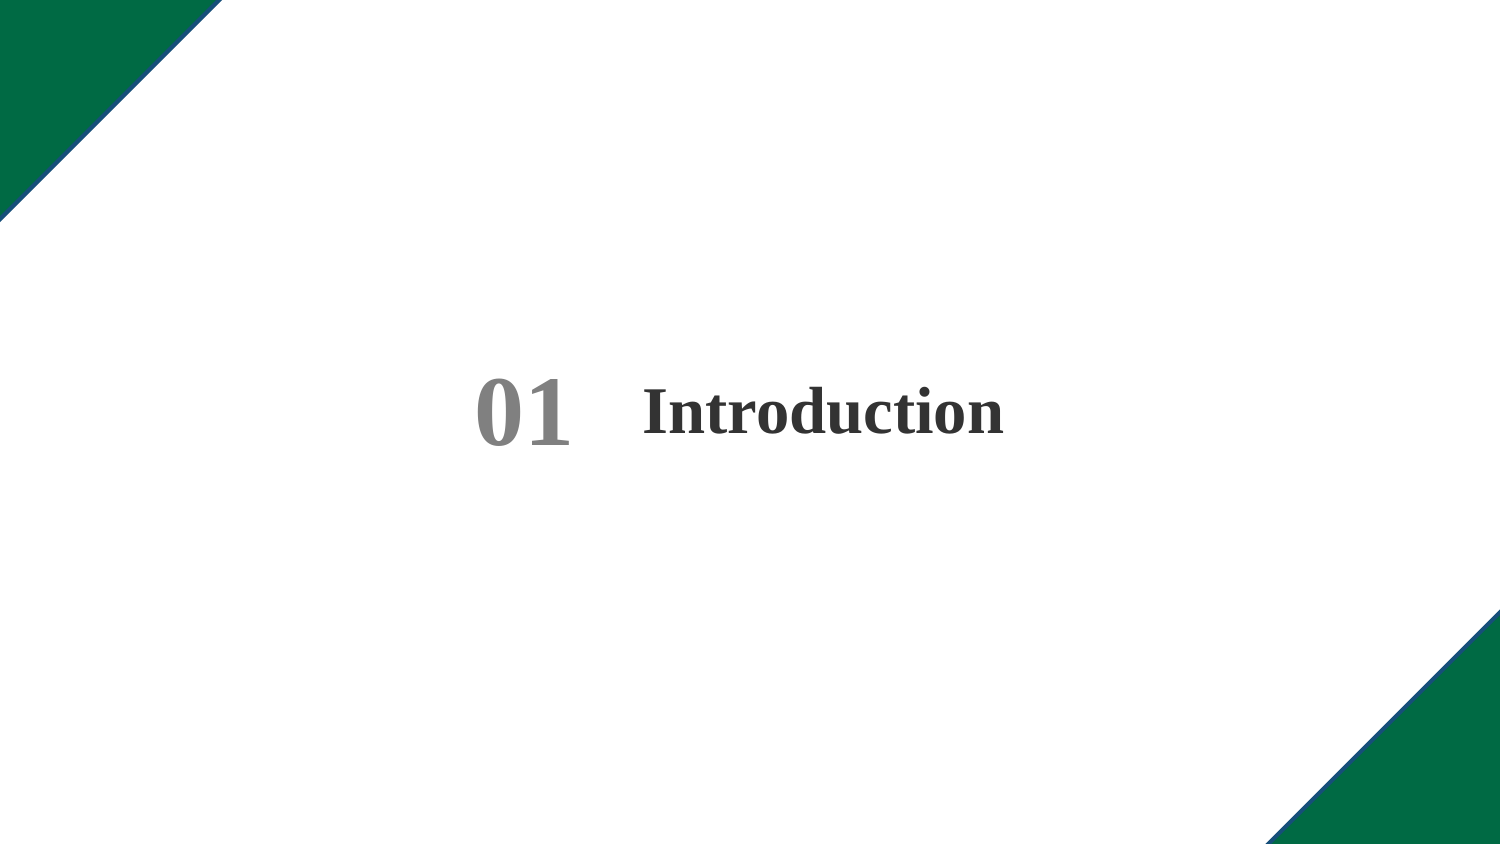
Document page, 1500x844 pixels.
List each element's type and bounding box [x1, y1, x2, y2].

text_box [1265, 609, 1500, 844]
text_box [450, 337, 1050, 506]
text_box [0, 0, 223, 223]
